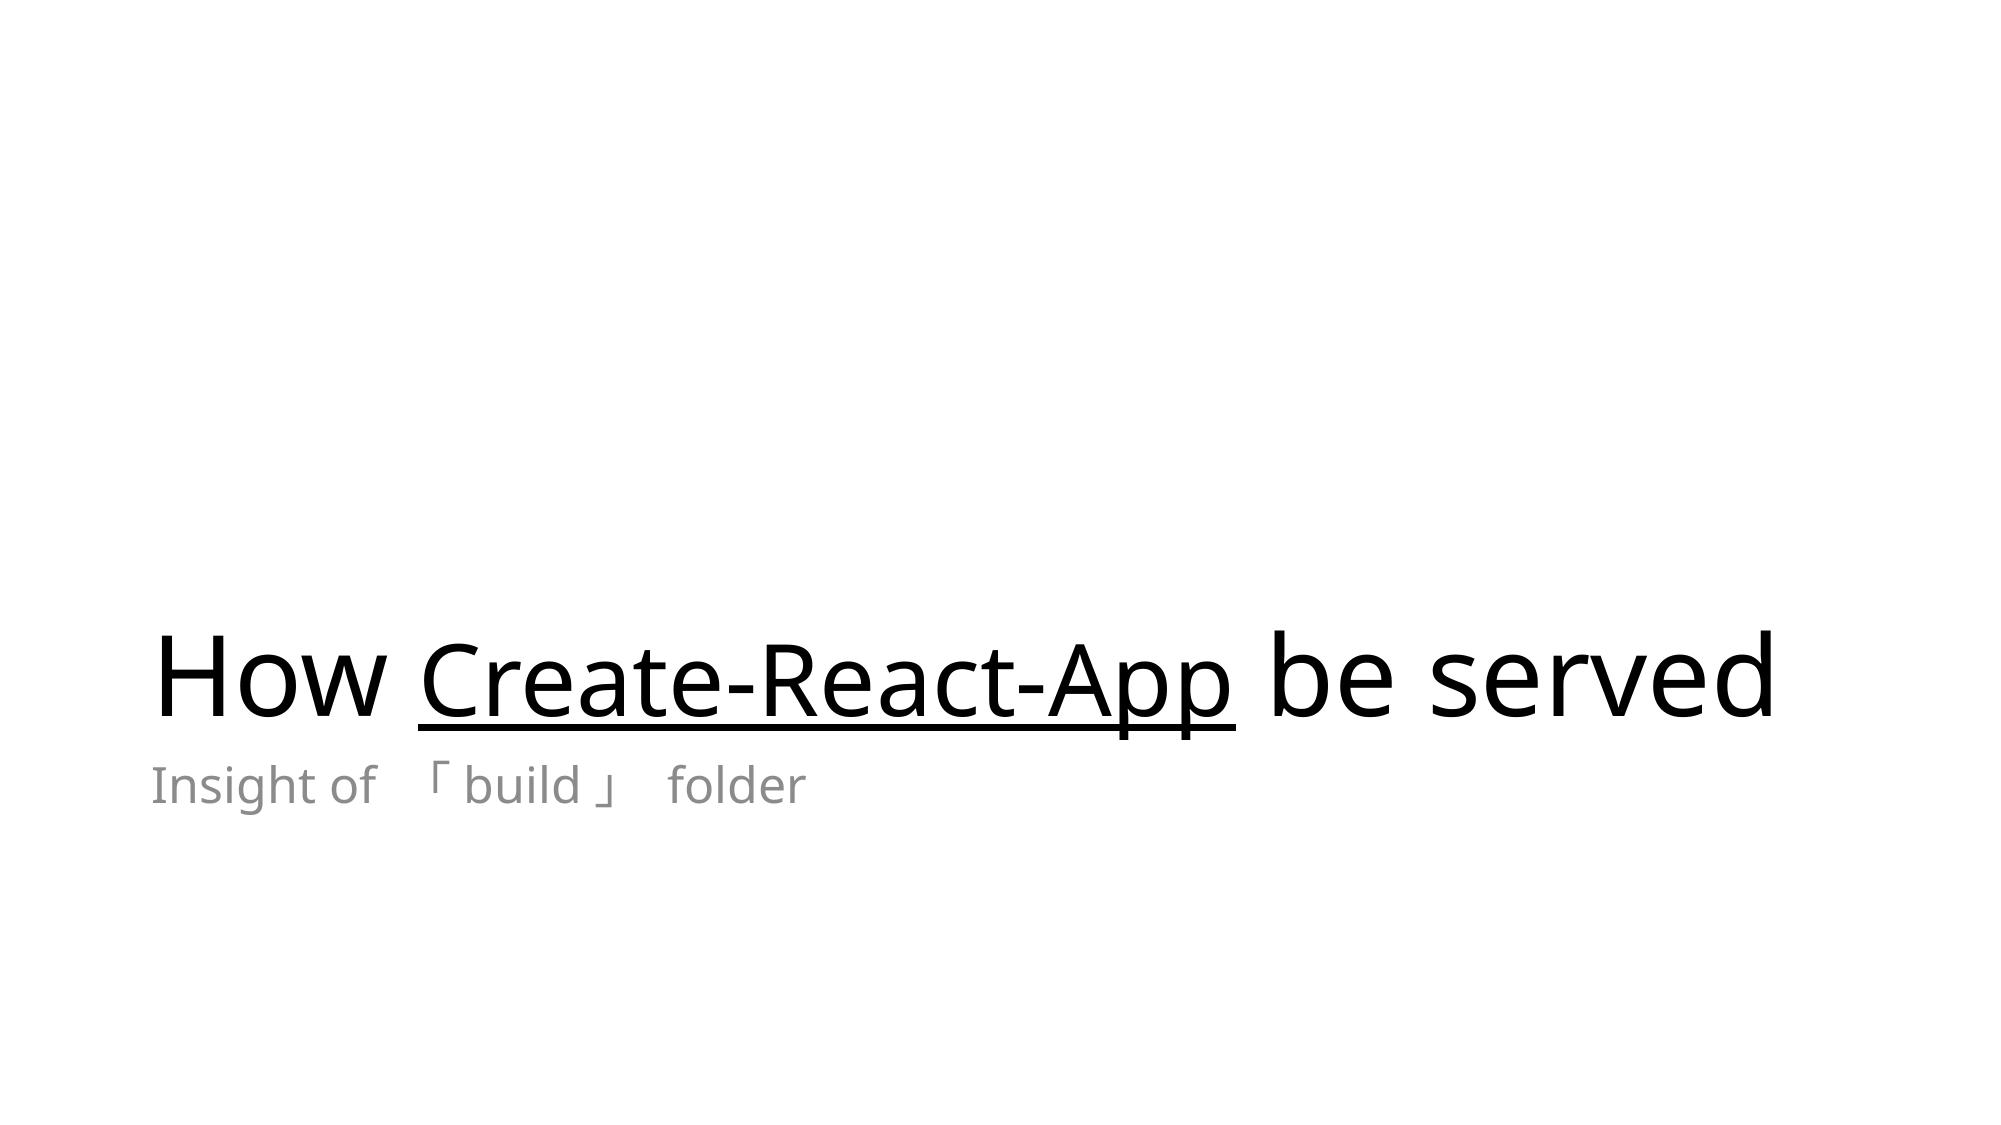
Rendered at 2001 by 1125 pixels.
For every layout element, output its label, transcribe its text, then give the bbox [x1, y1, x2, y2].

list Insight of 「build」 folder [136, 752, 1862, 999]
title How Create-React-App be served [136, 280, 1862, 749]
